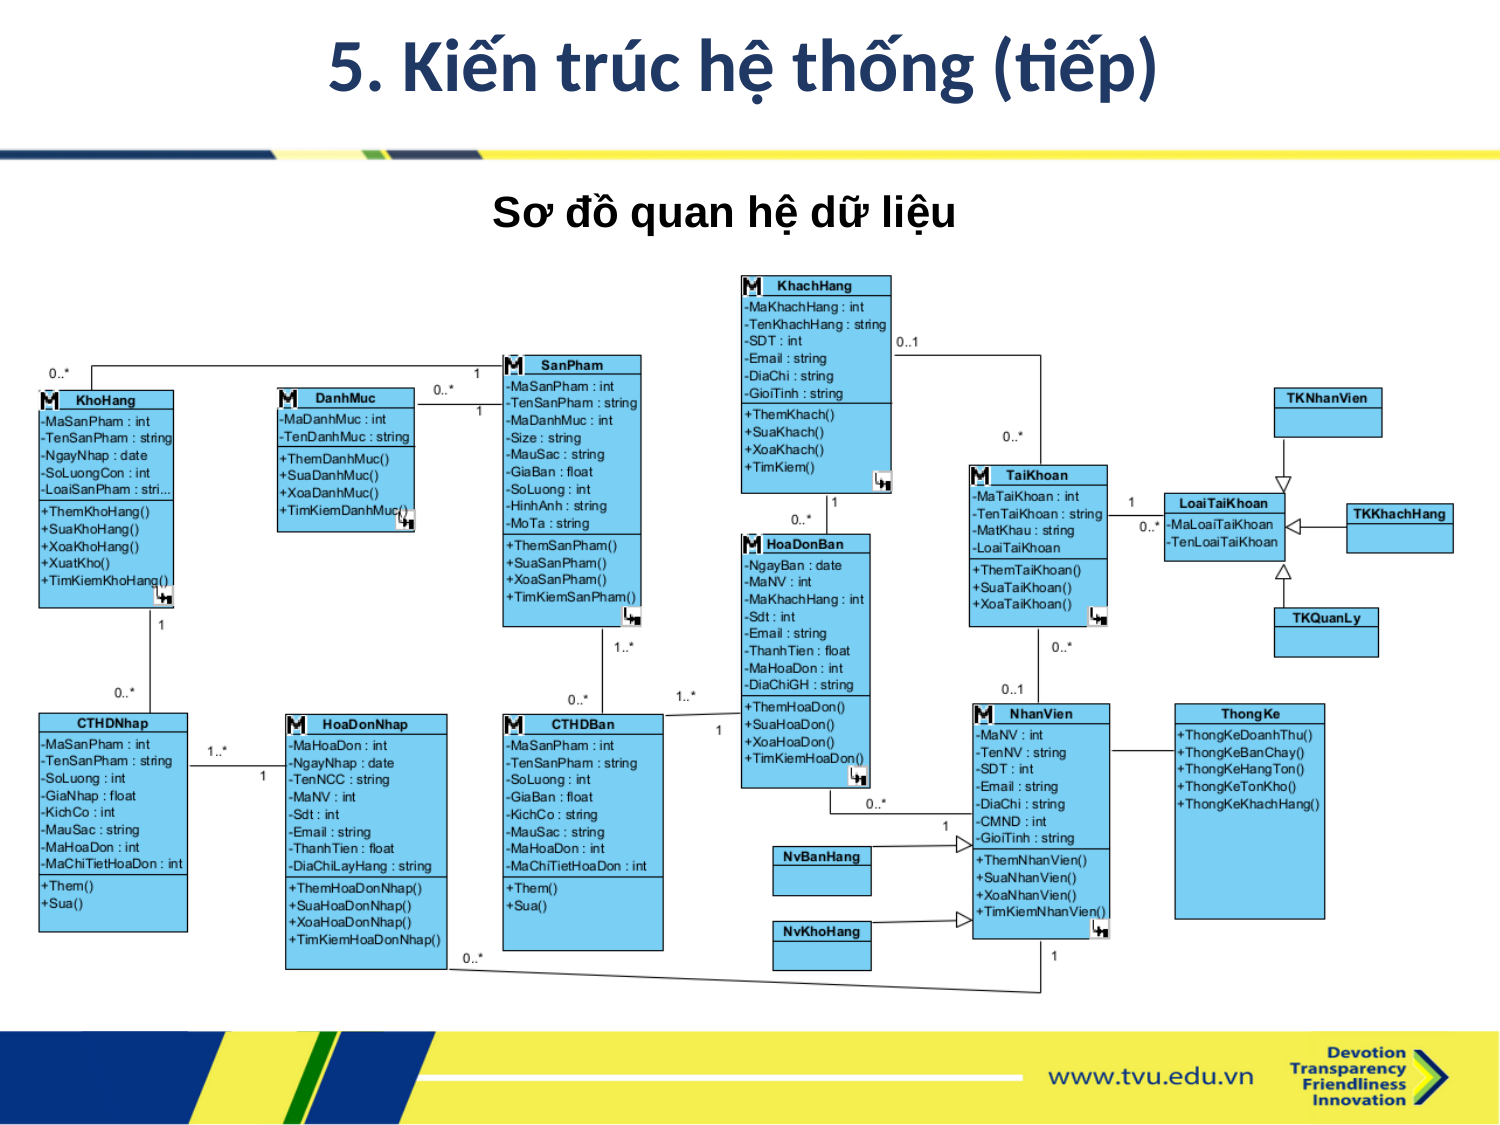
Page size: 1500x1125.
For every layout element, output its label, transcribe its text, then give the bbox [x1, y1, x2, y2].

title 5. Kiến trúc hệ thống (tiếp) [312, 62, 1188, 163]
text_box Sơ đồ quan hệ dữ liệu [478, 149, 1022, 244]
picture [0, 147, 312, 162]
picture [0, 1031, 1500, 1125]
picture [0, 246, 1475, 1019]
picture [1188, 147, 1500, 162]
